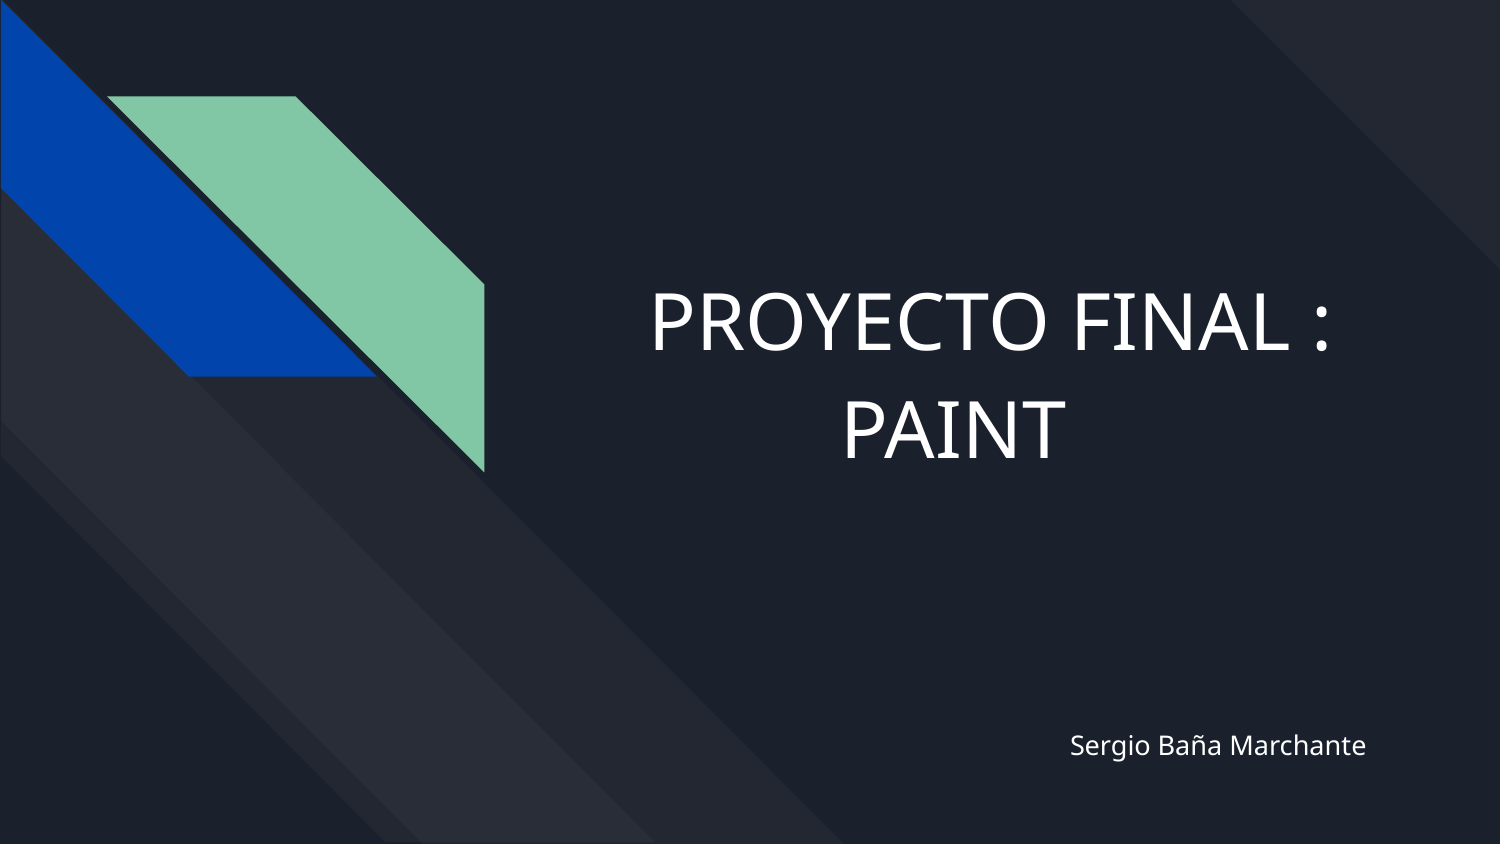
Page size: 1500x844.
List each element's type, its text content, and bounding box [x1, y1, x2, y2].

subtitle Sergio Baña Marchante [1055, 711, 1429, 795]
title PROYECTO FINAL : PAINT [488, 250, 1493, 510]
